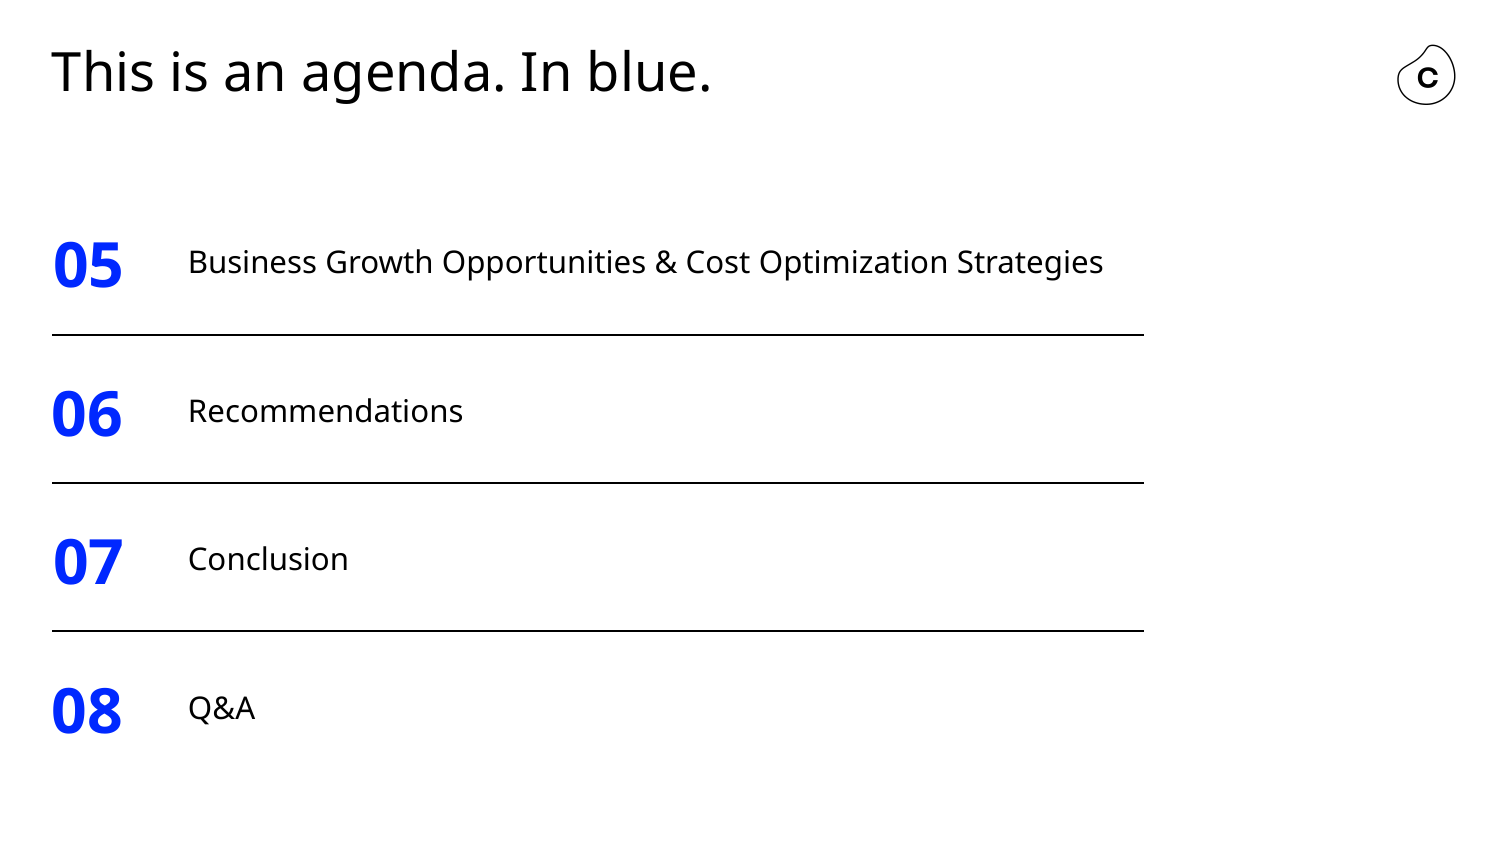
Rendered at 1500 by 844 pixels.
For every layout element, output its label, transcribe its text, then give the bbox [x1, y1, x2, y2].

list 07 [53, 495, 170, 622]
list Conclusion [187, 494, 1144, 621]
list Recommendations [187, 347, 1144, 474]
list 05 [53, 198, 170, 325]
list Q&A [187, 644, 1144, 770]
list Business Growth Opportunities & Cost Optimization Strategies [187, 198, 1154, 325]
list 08 [51, 644, 168, 770]
list 06 [51, 347, 168, 474]
title This is an agenda. In blue. [51, 45, 1448, 171]
picture [1396, 43, 1457, 107]
